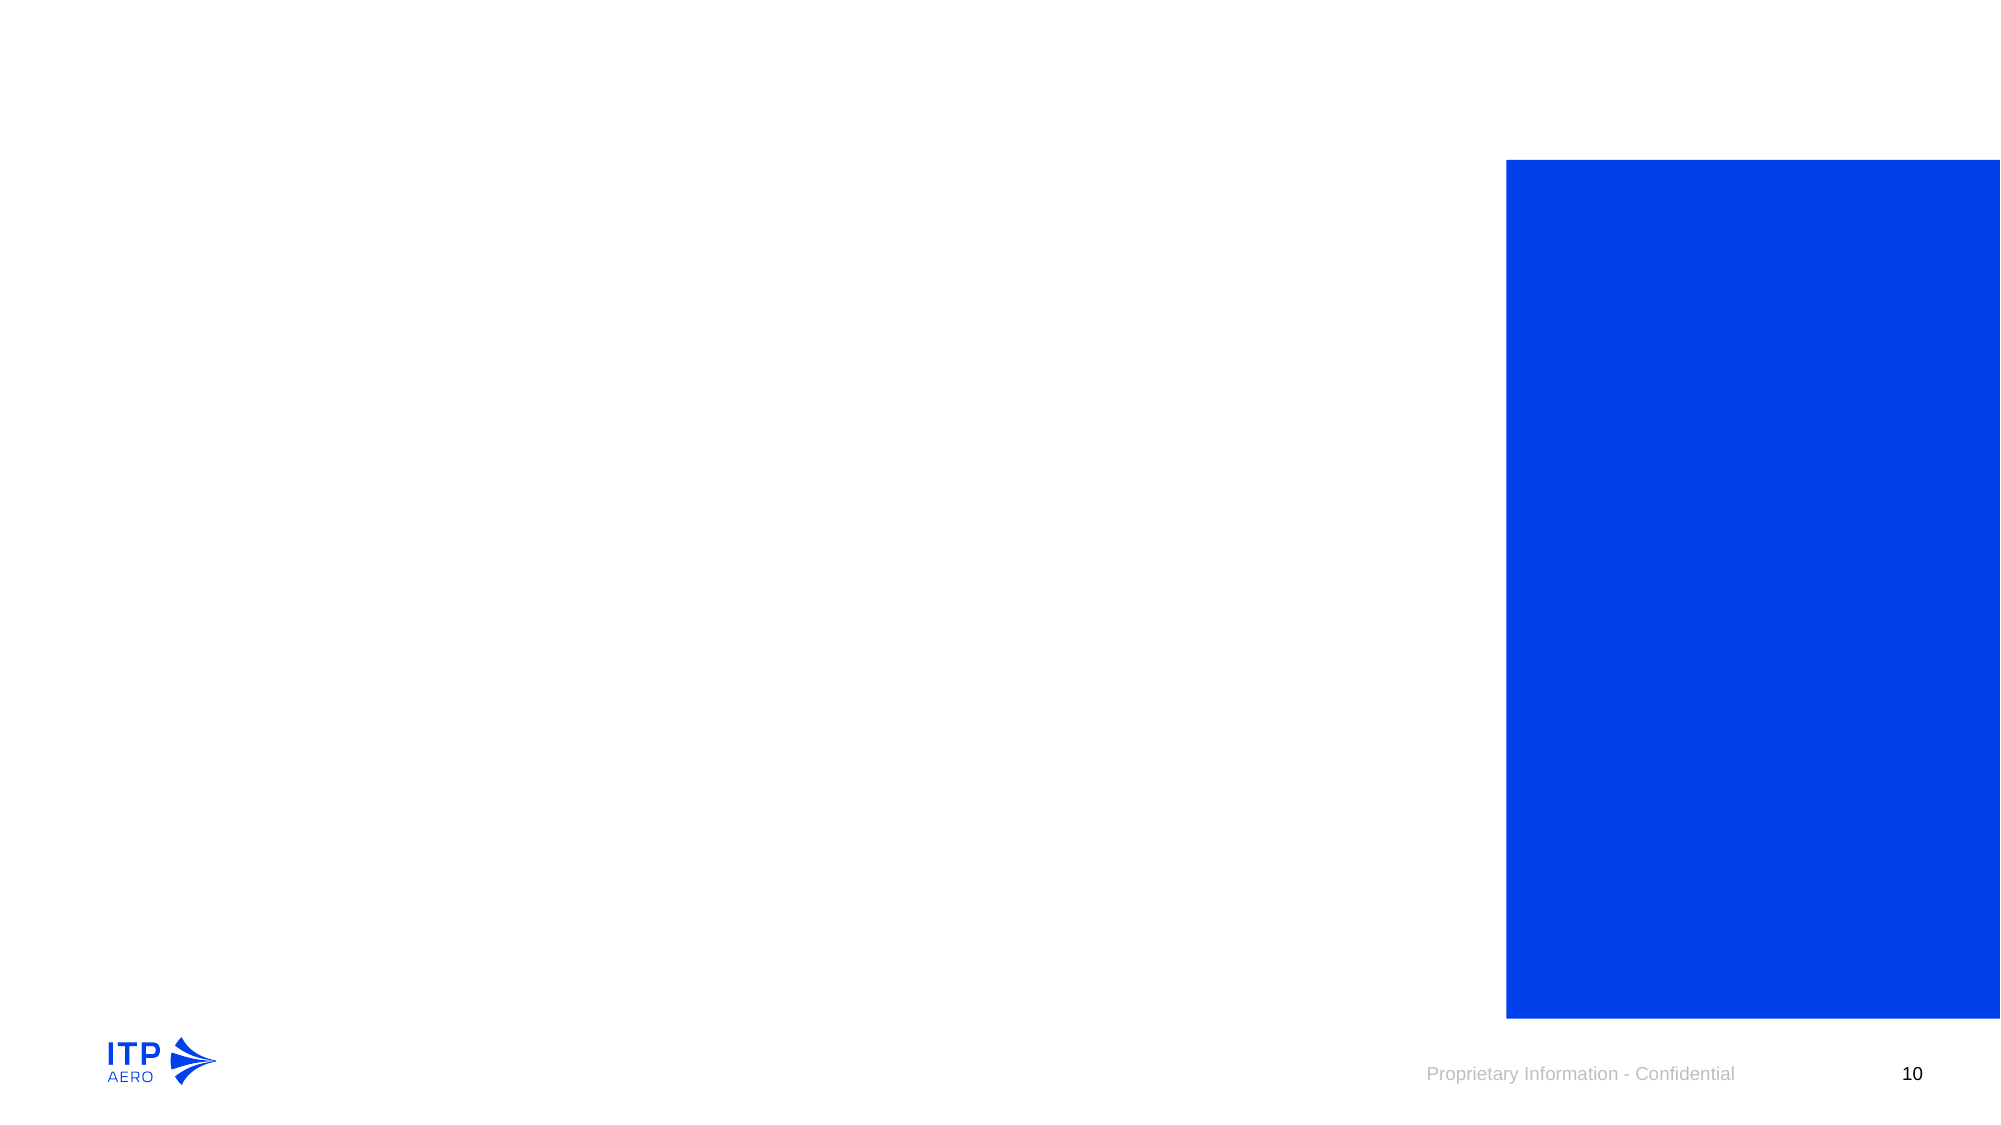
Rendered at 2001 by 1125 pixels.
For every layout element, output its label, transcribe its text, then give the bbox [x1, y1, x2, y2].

picture [85, 1014, 239, 1108]
footer Proprietary Information - Confidential [1411, 1042, 1774, 1103]
slide_number 10 [1777, 1042, 1939, 1103]
